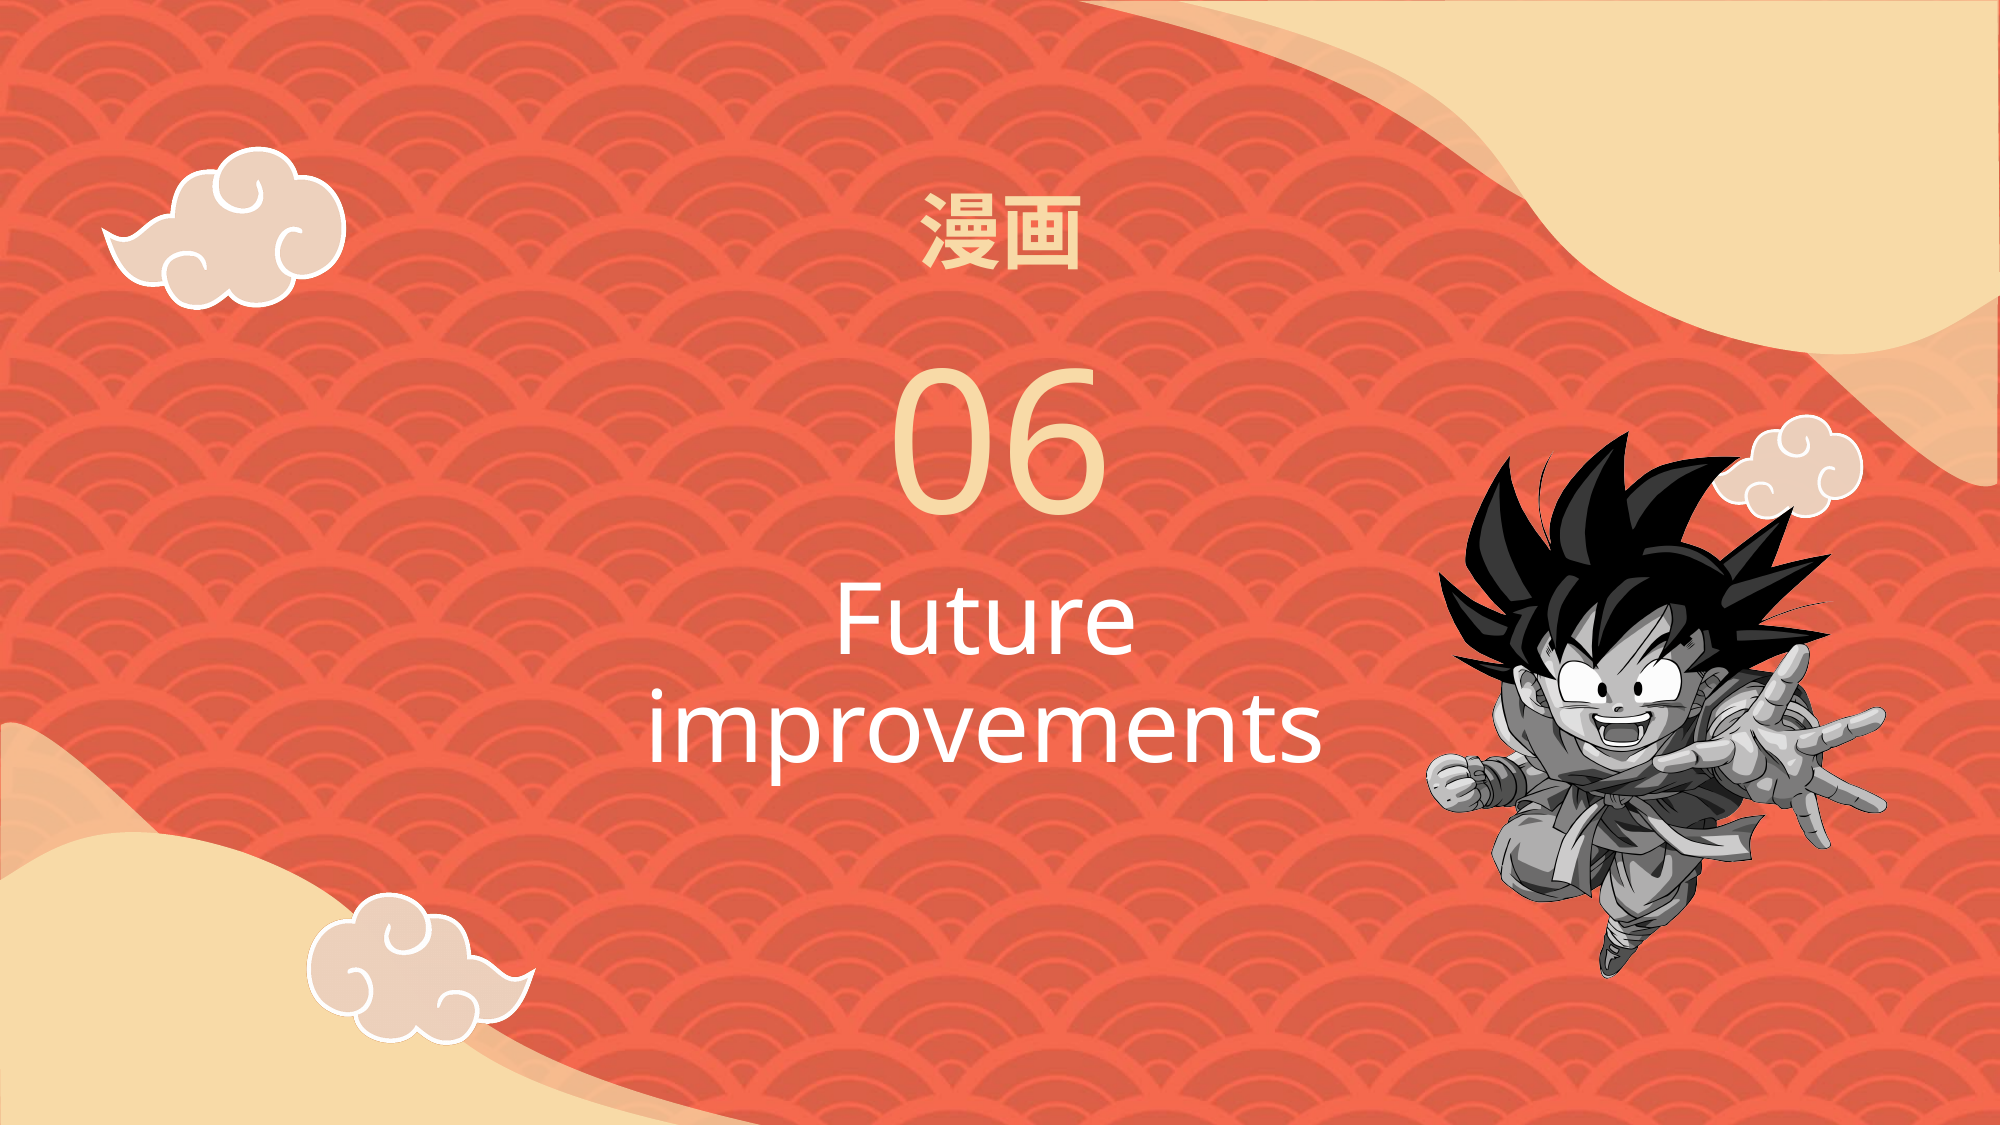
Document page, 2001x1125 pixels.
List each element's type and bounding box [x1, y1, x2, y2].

text_box [1077, 0, 2000, 487]
picture [272, 888, 553, 1056]
picture [0, 0, 2000, 1125]
text_box [0, 722, 766, 1125]
